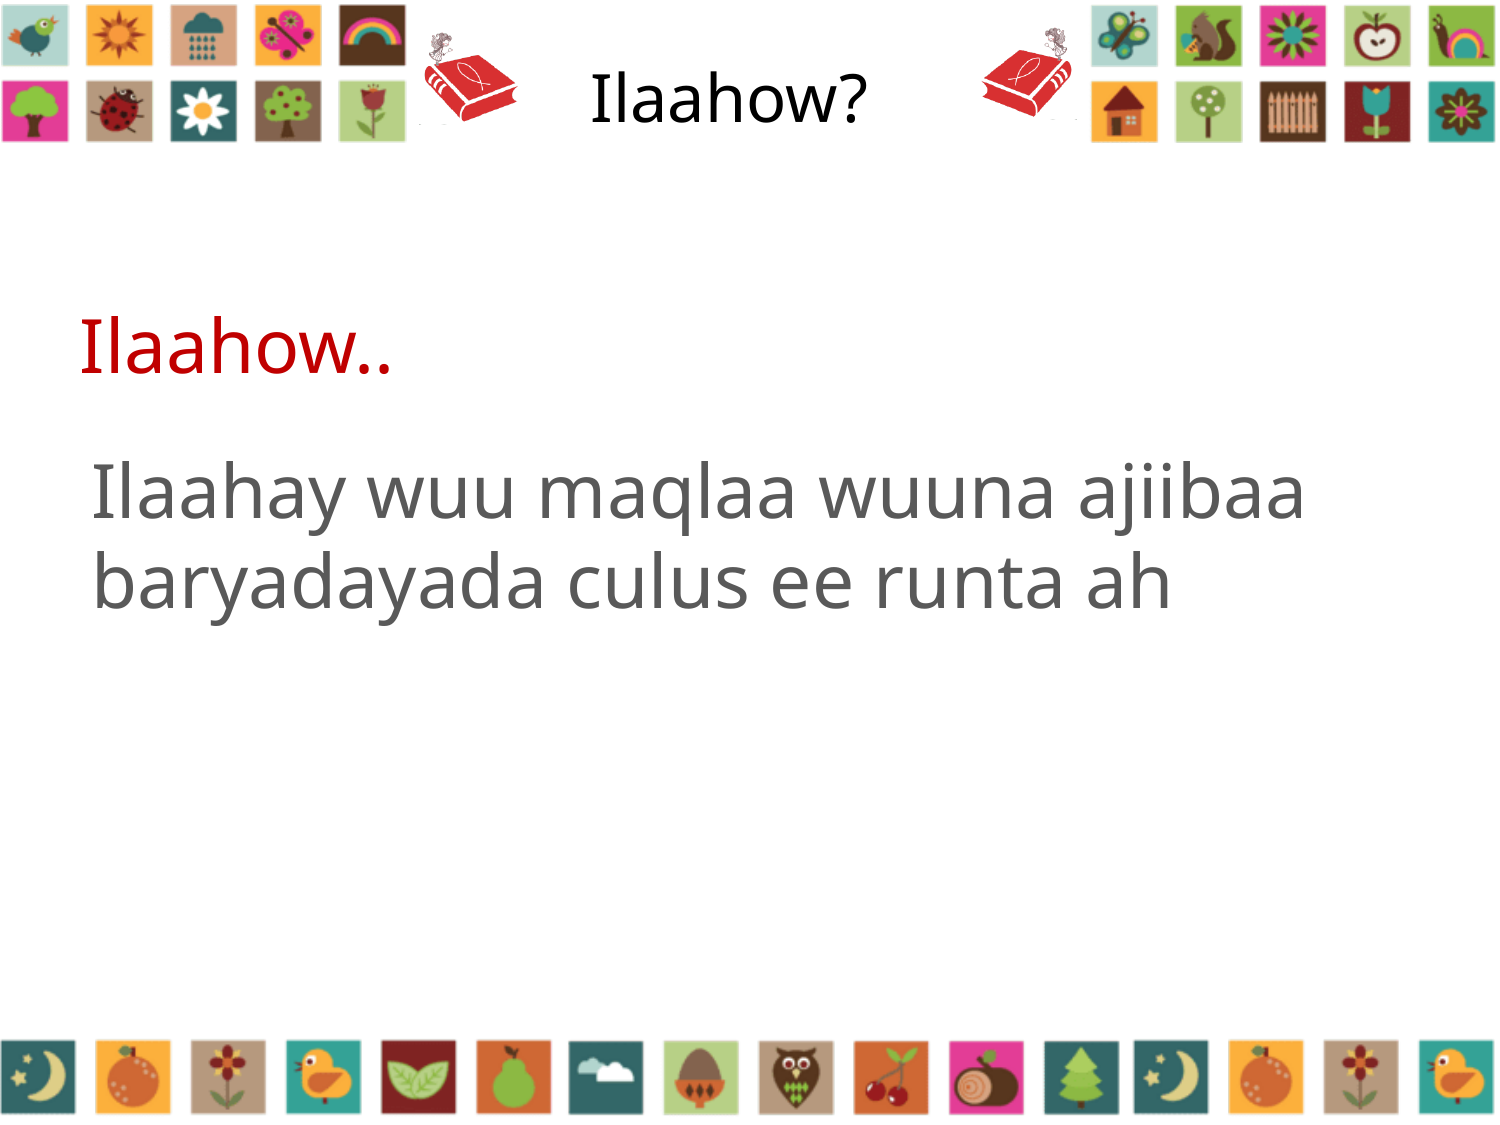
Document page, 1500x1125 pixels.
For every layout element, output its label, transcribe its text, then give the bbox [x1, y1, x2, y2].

text_box Ilaahow.. [64, 290, 1412, 396]
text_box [0, 1028, 1500, 1118]
picture [0, 3, 550, 150]
text_box Ilaahow? [425, 48, 1071, 144]
text_box Ilaahay wuu maqlaa wuuna ajiibaa baryadayada culus ee runta ah [76, 436, 1424, 632]
picture [950, 3, 1500, 150]
